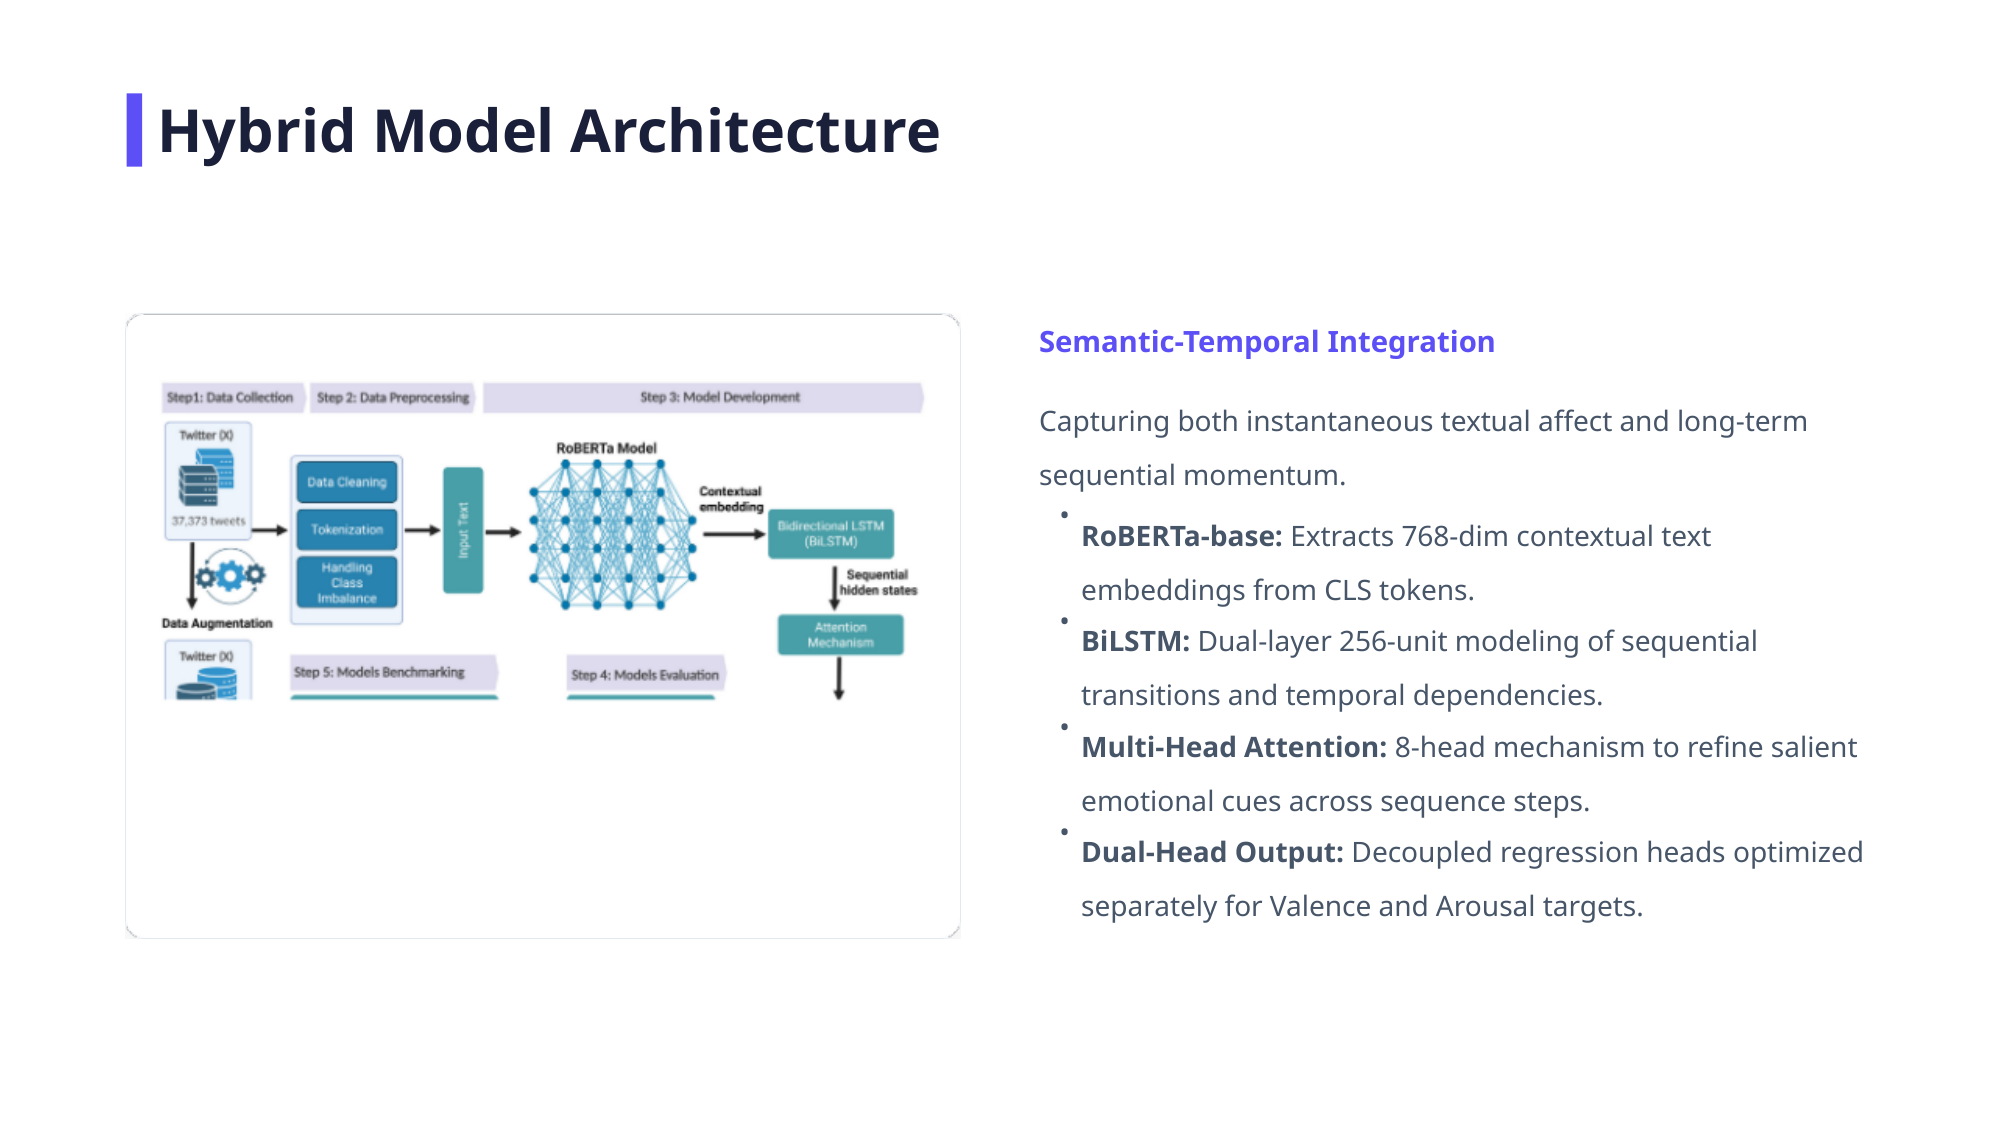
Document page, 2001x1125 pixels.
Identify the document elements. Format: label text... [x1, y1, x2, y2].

picture [124, 313, 962, 940]
text_box • [1059, 603, 1070, 638]
text_box Multi-Head Attention: 8-head mechanism to refine salient emotional cues across sequence steps. [1070, 709, 1875, 814]
text_box • [1059, 708, 1071, 743]
text_box • [1059, 814, 1070, 849]
text_box BiLSTM: Dual-layer 256-unit modeling of sequential transitions and temporal dependencies. [1070, 603, 1875, 709]
text_box Capturing both instantaneous textual affect and long-term sequential momentum. [1039, 382, 1875, 491]
text_box RoBERTa-base: Extracts 768-dim contextual text embeddings from CLS tokens. [1070, 497, 1875, 603]
text_box • [1059, 497, 1070, 532]
text_box Semantic-Temporal Integration [1039, 323, 1917, 359]
text_box [126, 93, 143, 167]
text_box Hybrid Model Architecture [157, 93, 1963, 165]
text_box Dual-Head Output: Decoupled regression heads optimized separately for Valence and Arousal targets. [1070, 814, 1875, 923]
